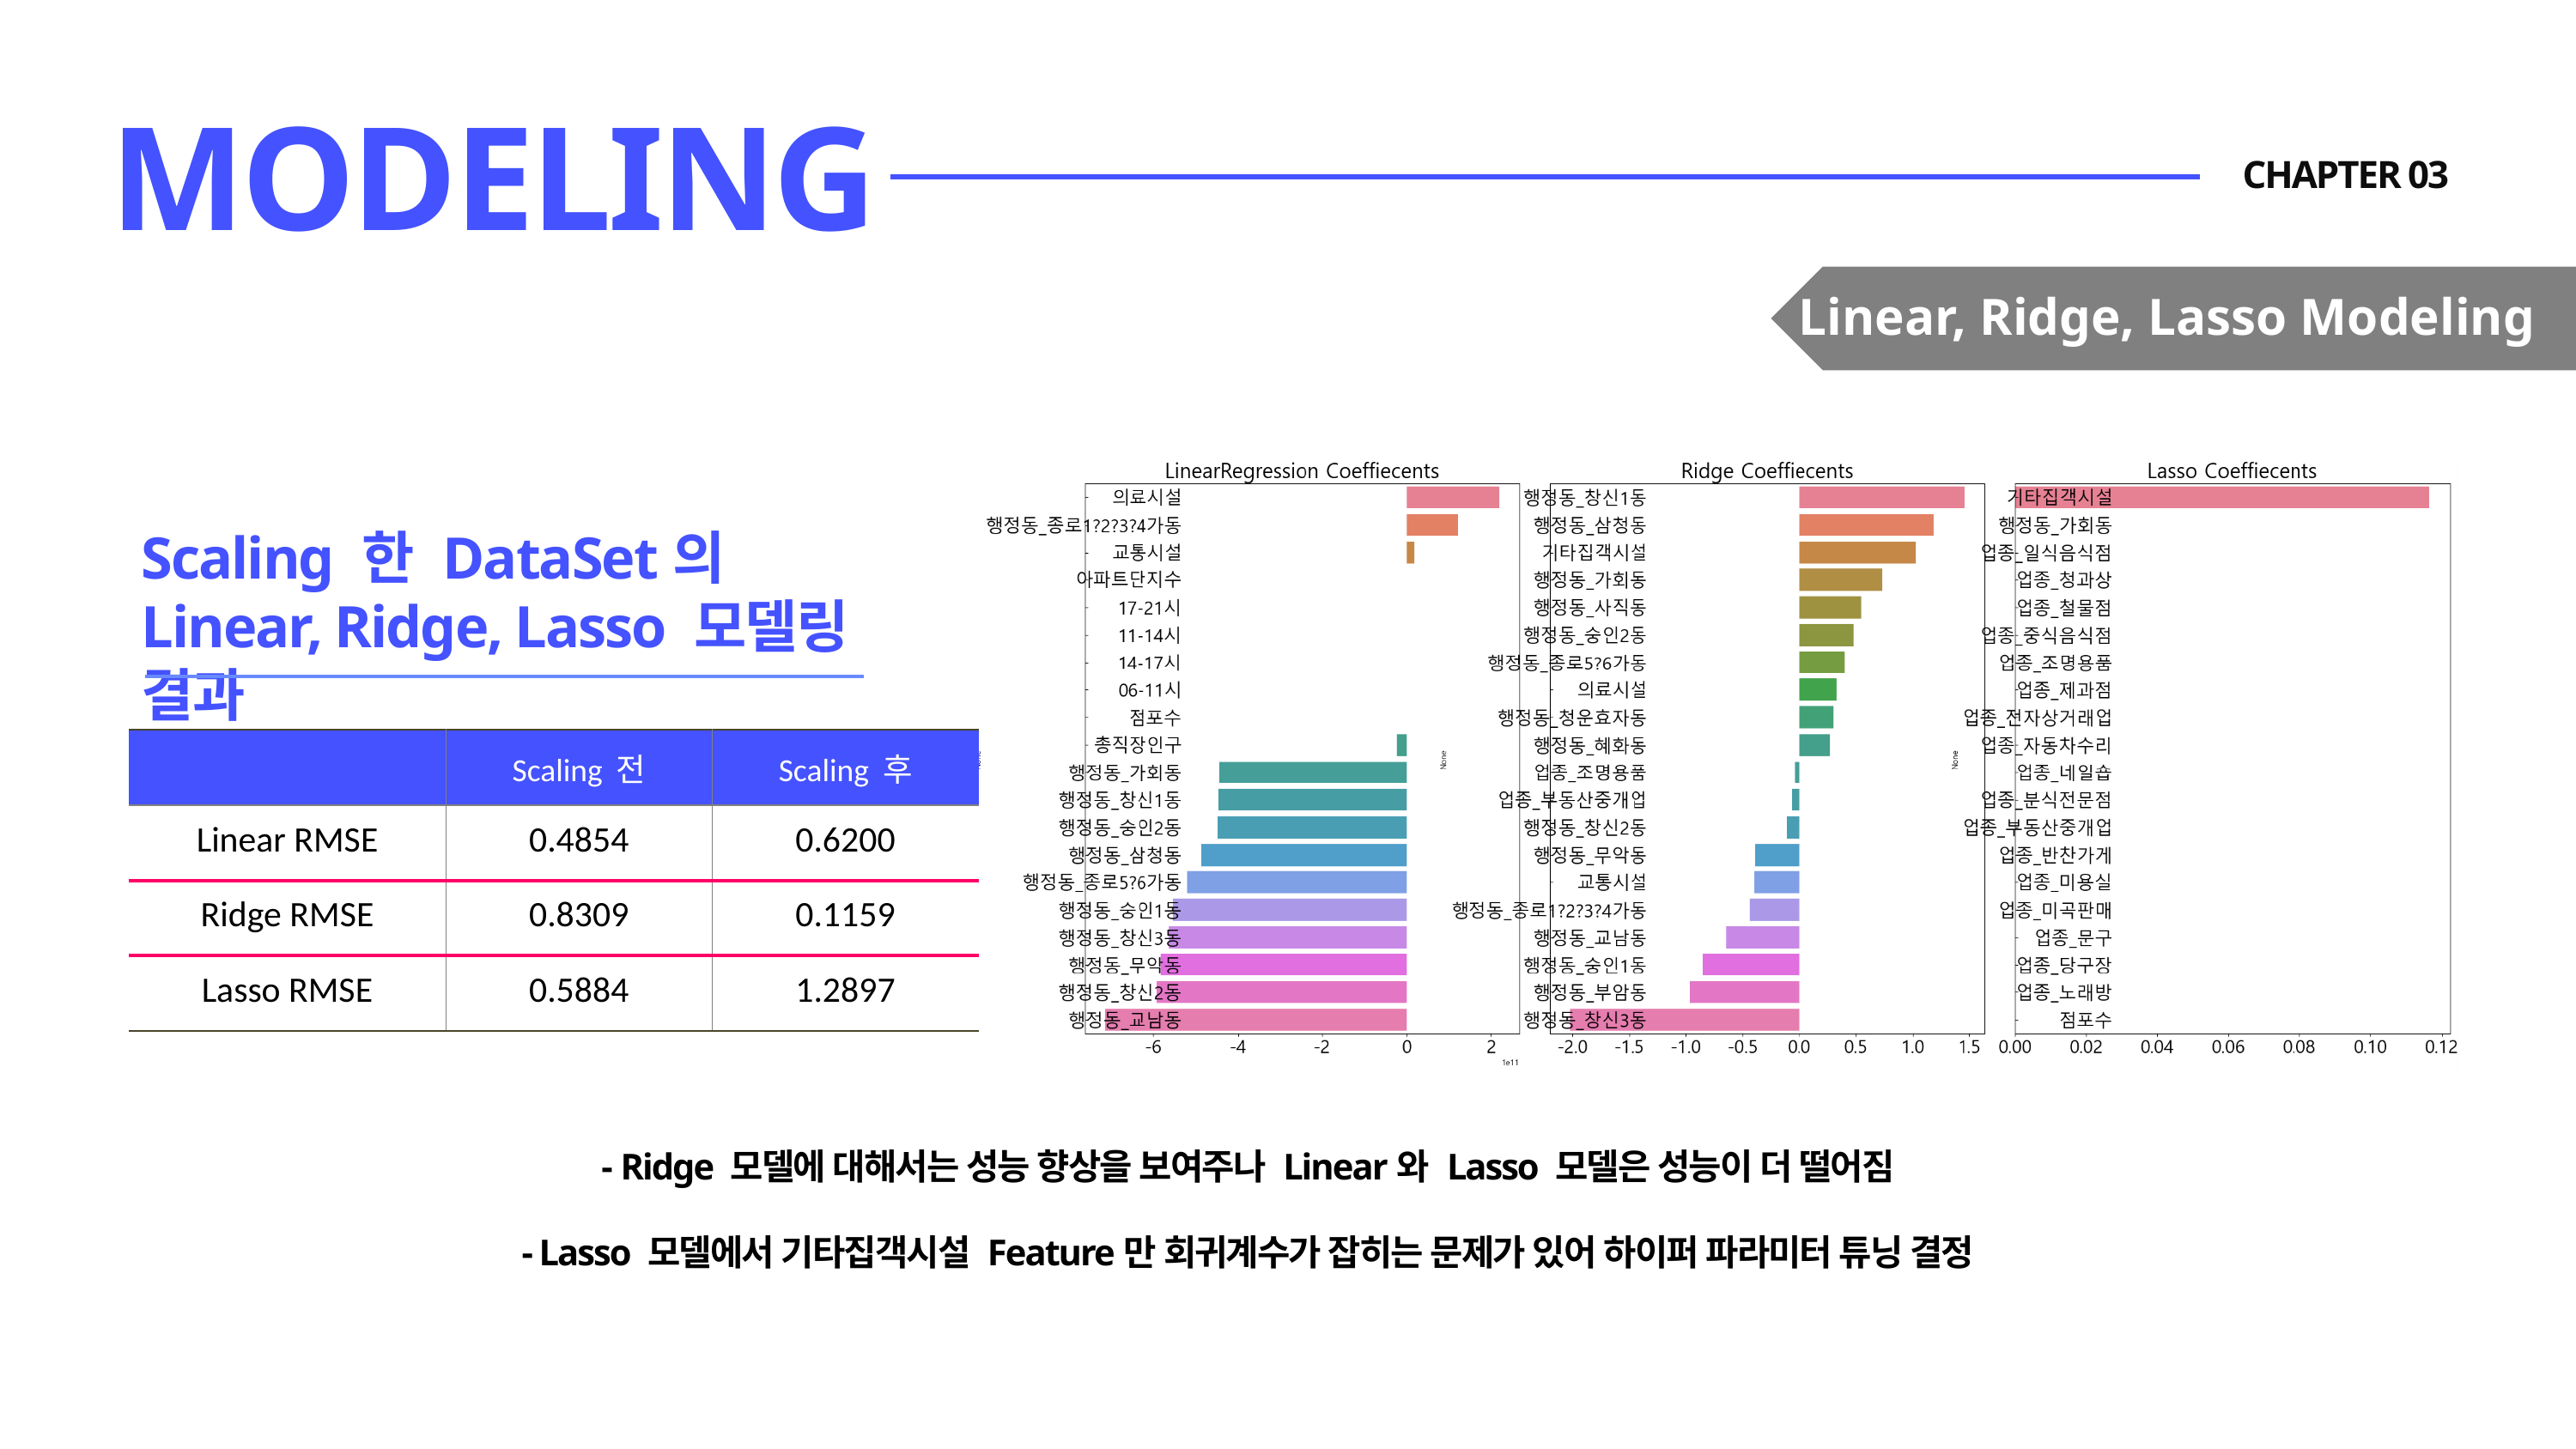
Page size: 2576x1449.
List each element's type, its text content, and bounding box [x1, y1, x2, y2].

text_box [1518, 266, 2576, 371]
table_header Scaling 후 [713, 731, 970, 804]
text_box - Ridge 모델에 대해서는 성능 향상을 보여주나 Linear와 Lasso 모델은 성능이 더 떨어짐 - Lasso 모델에서 기타집객시설 Feature만 회귀계수가 잡히는 문제가 있어 하이퍼 파라미터 튜닝 결정 [360, 1137, 2136, 1409]
table_cell 0.8309 [447, 882, 712, 954]
text_box MODELING [97, 81, 1058, 266]
table_cell 1.2897 [713, 957, 970, 1030]
picture [975, 461, 2458, 1076]
table_cell 0.6200 [713, 806, 970, 879]
table_cell Linear RMSE [129, 806, 446, 879]
table_cell 0.4854 [447, 806, 712, 879]
text_box CHAPTER 03 [2136, 144, 2556, 203]
table_cell Ridge RMSE [129, 882, 446, 954]
text_box Scaling 한 DataSet의 Linear, Ridge, Lasso 모델링 결과 [129, 515, 934, 729]
table_cell 0.5884 [447, 957, 712, 1030]
table_cell 0.1159 [713, 882, 970, 954]
table_header [129, 731, 446, 804]
table_header Scaling 전 [447, 731, 712, 804]
table_cell Lasso RMSE [129, 957, 446, 1030]
